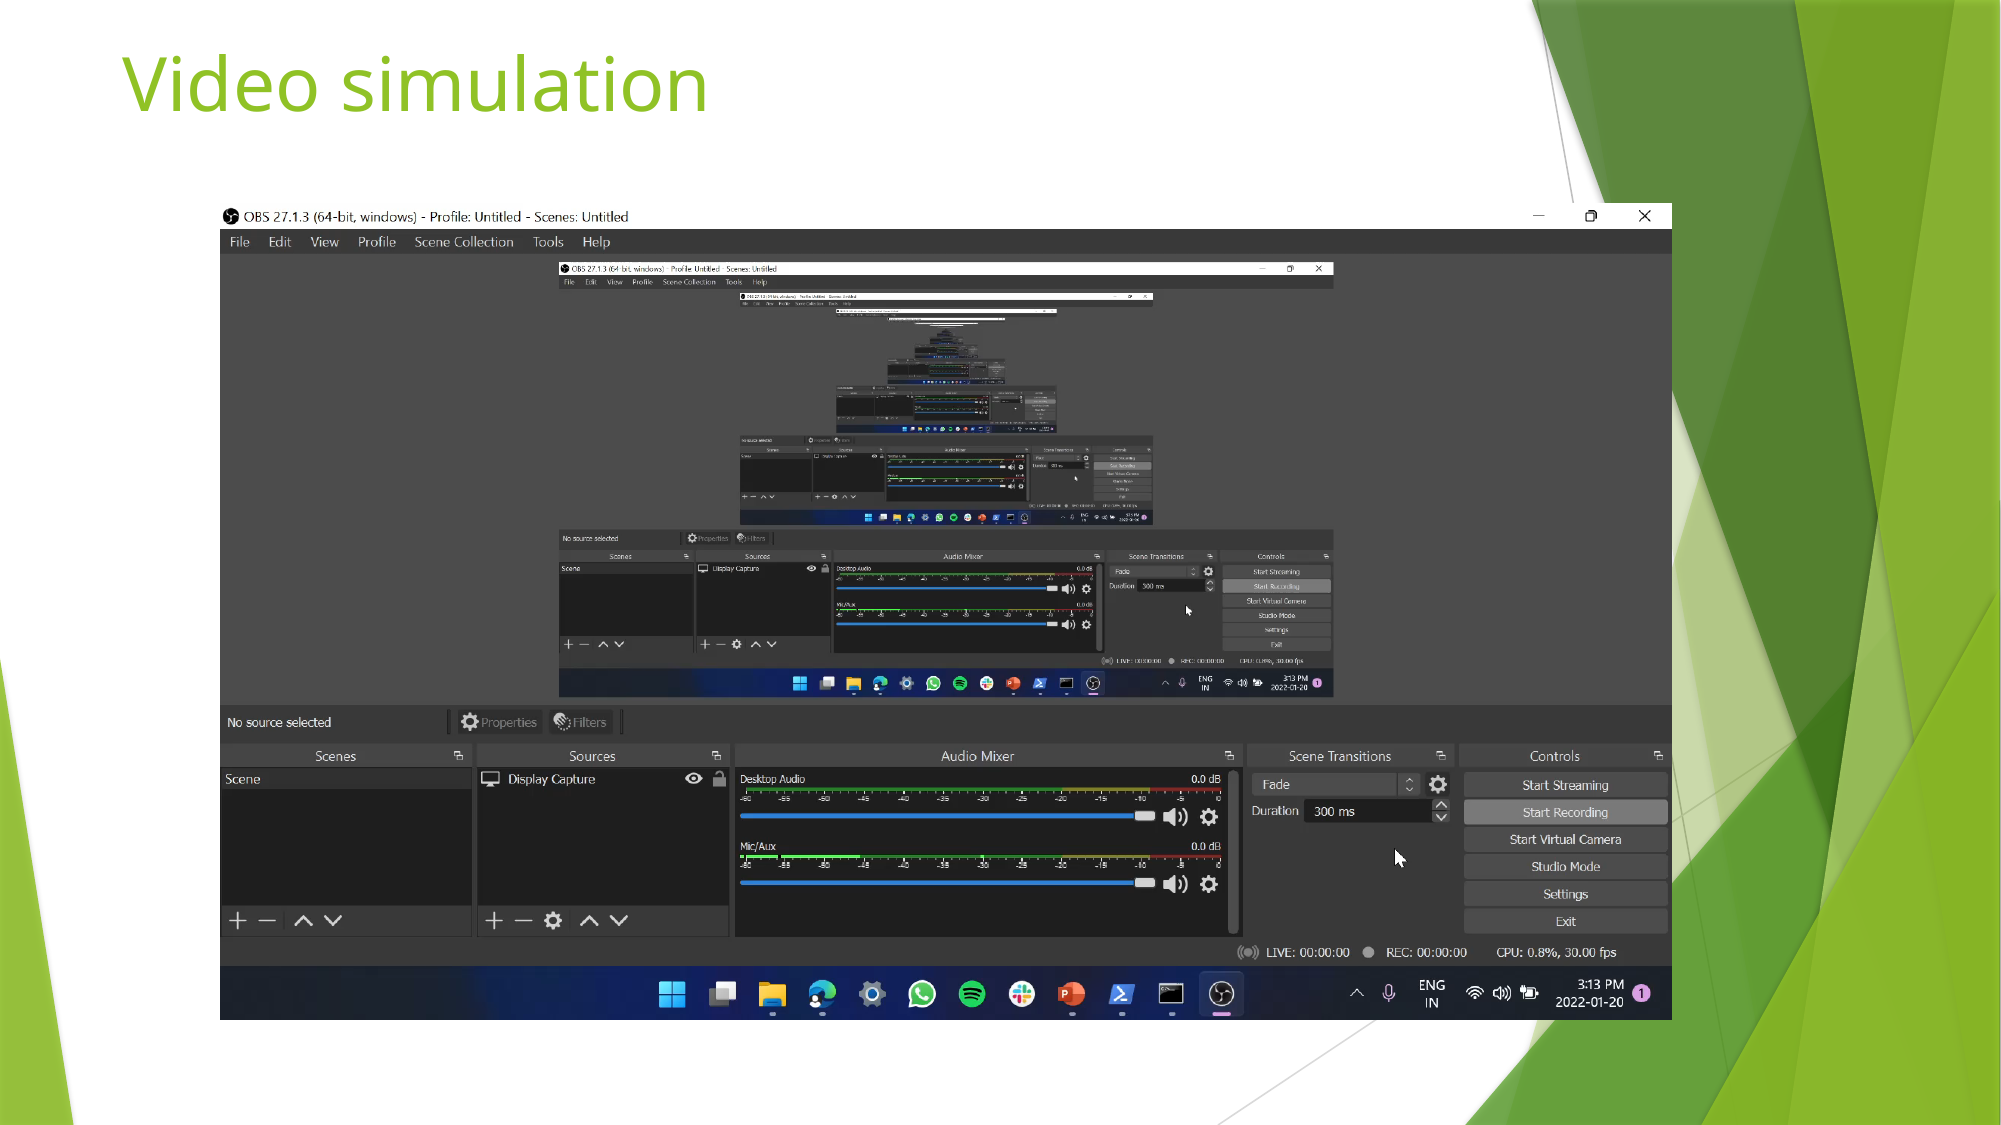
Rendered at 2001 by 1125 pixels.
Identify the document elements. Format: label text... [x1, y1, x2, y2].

title Video simulation [107, 29, 1518, 246]
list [218, 202, 1674, 1022]
